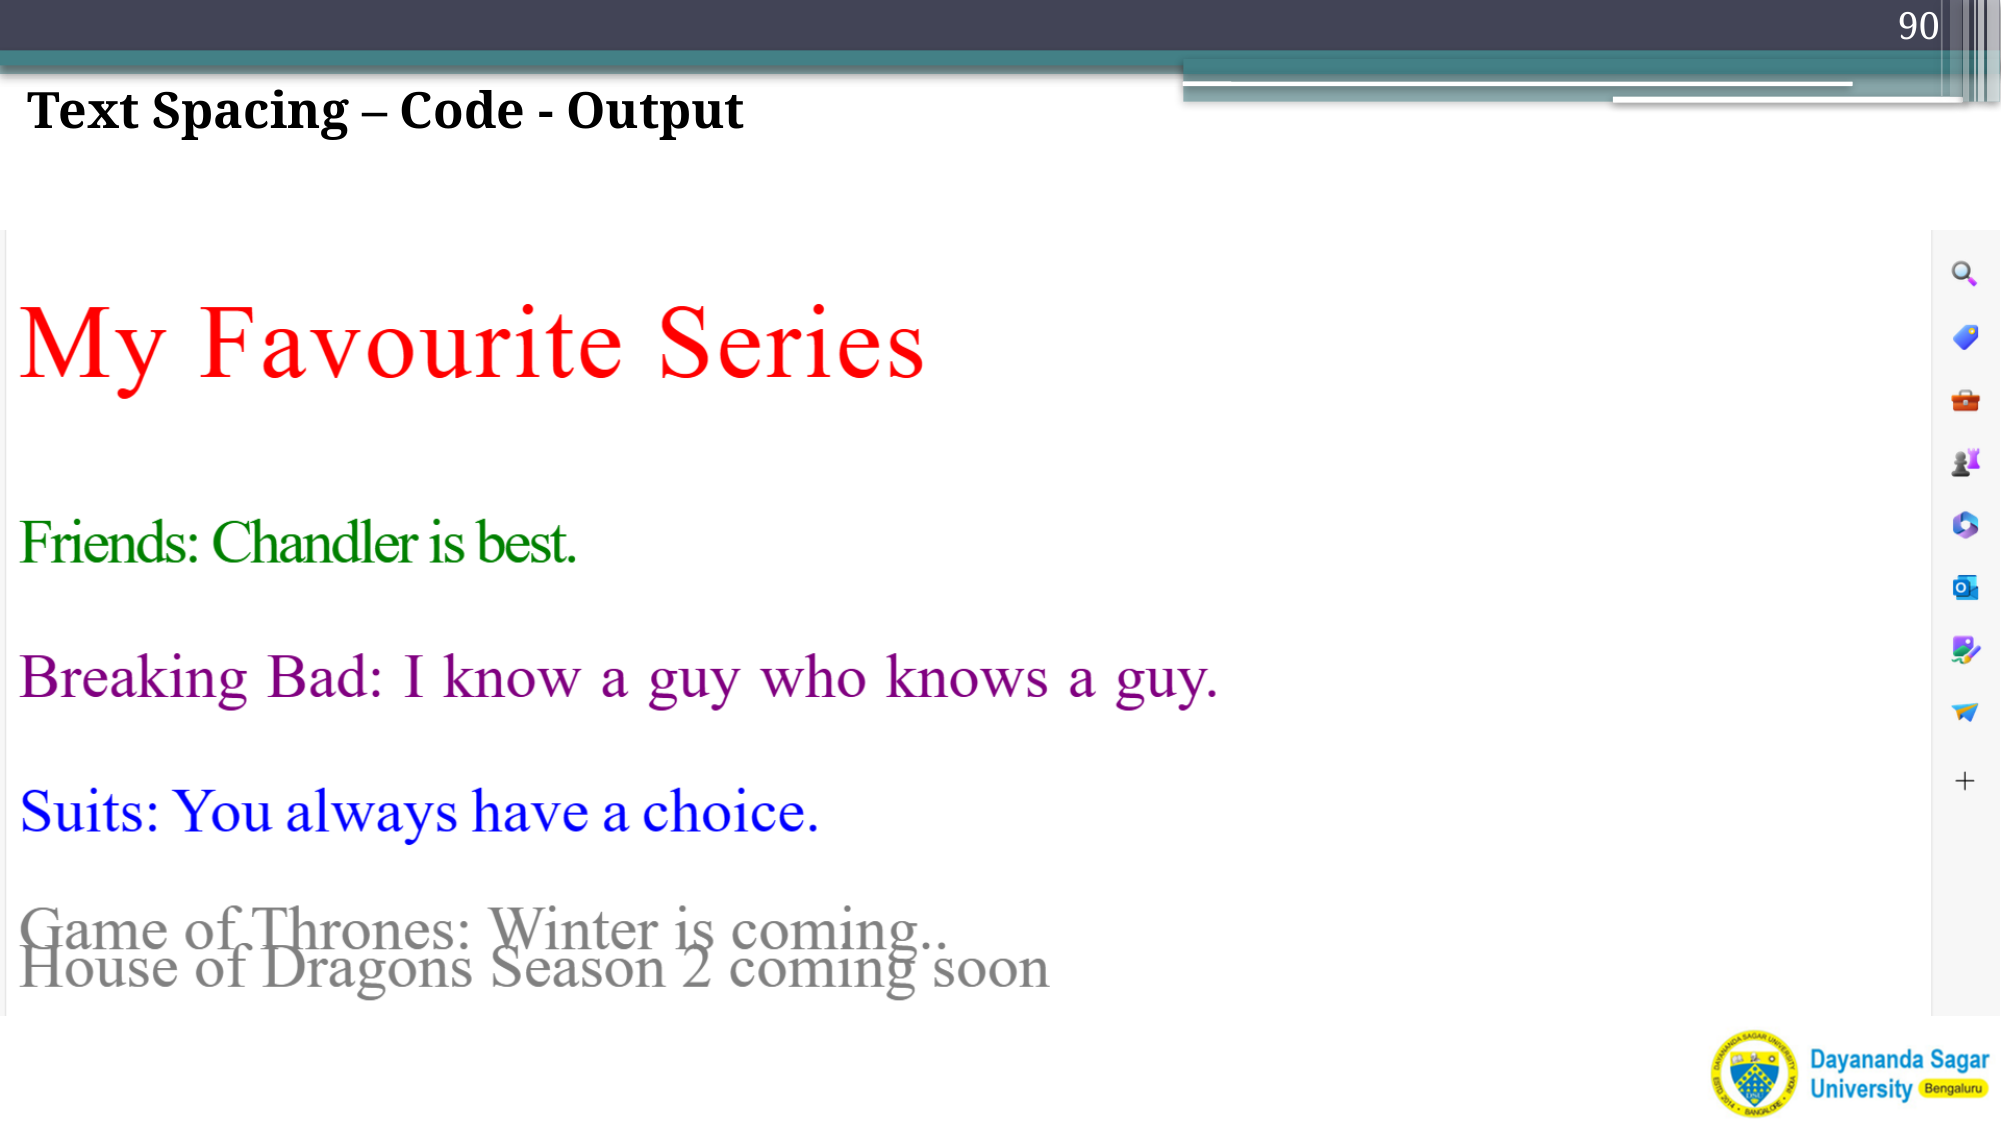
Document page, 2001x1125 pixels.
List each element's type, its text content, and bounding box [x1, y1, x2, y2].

picture [0, 229, 2000, 1016]
picture [1707, 1021, 1996, 1125]
text_box Text Spacing – Code - Output [12, 70, 1150, 146]
slide_number 90 [1788, 0, 1955, 61]
